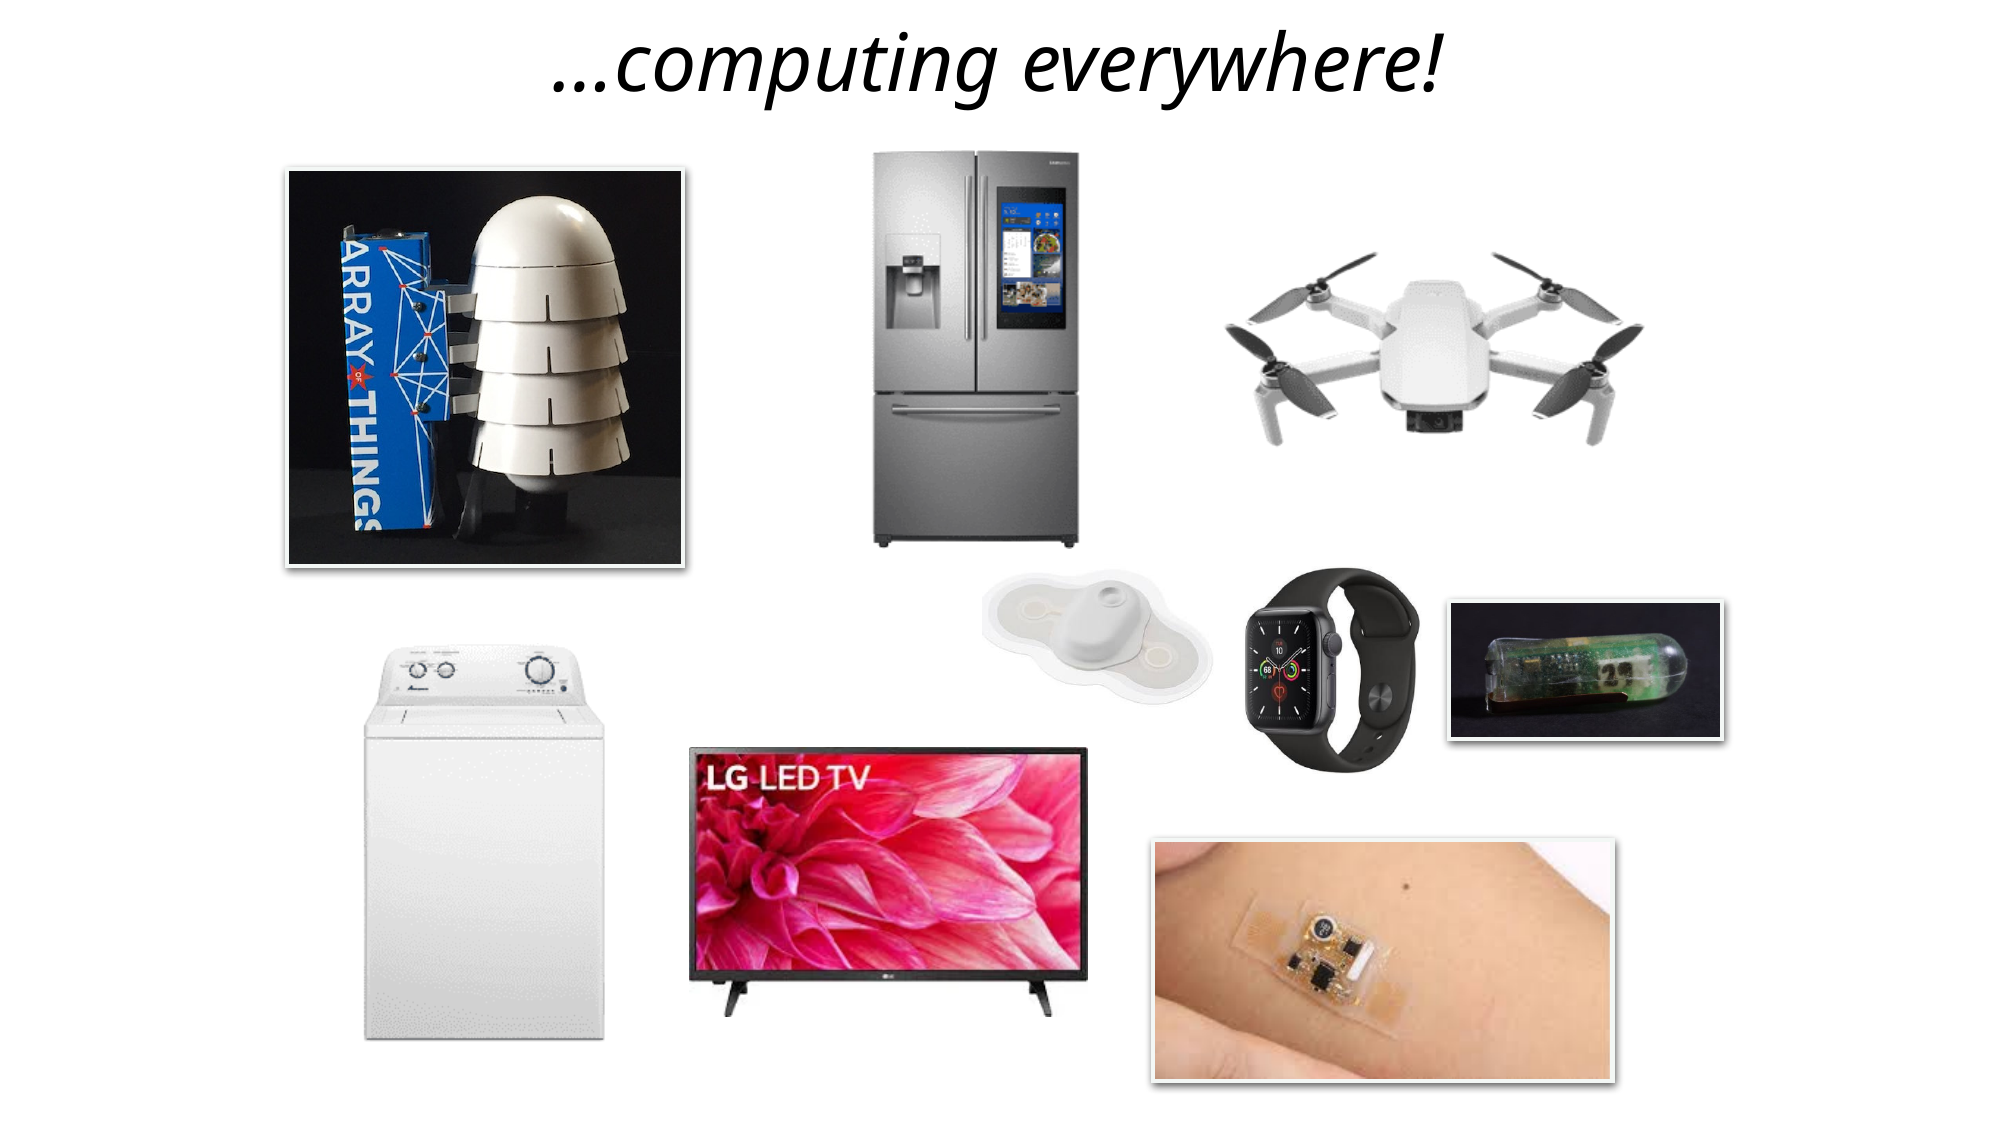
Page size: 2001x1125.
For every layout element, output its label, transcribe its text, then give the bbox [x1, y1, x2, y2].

picture [982, 126, 1658, 774]
picture [1154, 841, 1611, 1080]
picture [285, 643, 684, 1043]
text_box …computing everywhere! [546, 4, 1450, 113]
picture [859, 150, 1091, 549]
picture [288, 170, 681, 564]
picture [689, 747, 1089, 1018]
picture [1451, 602, 1720, 738]
